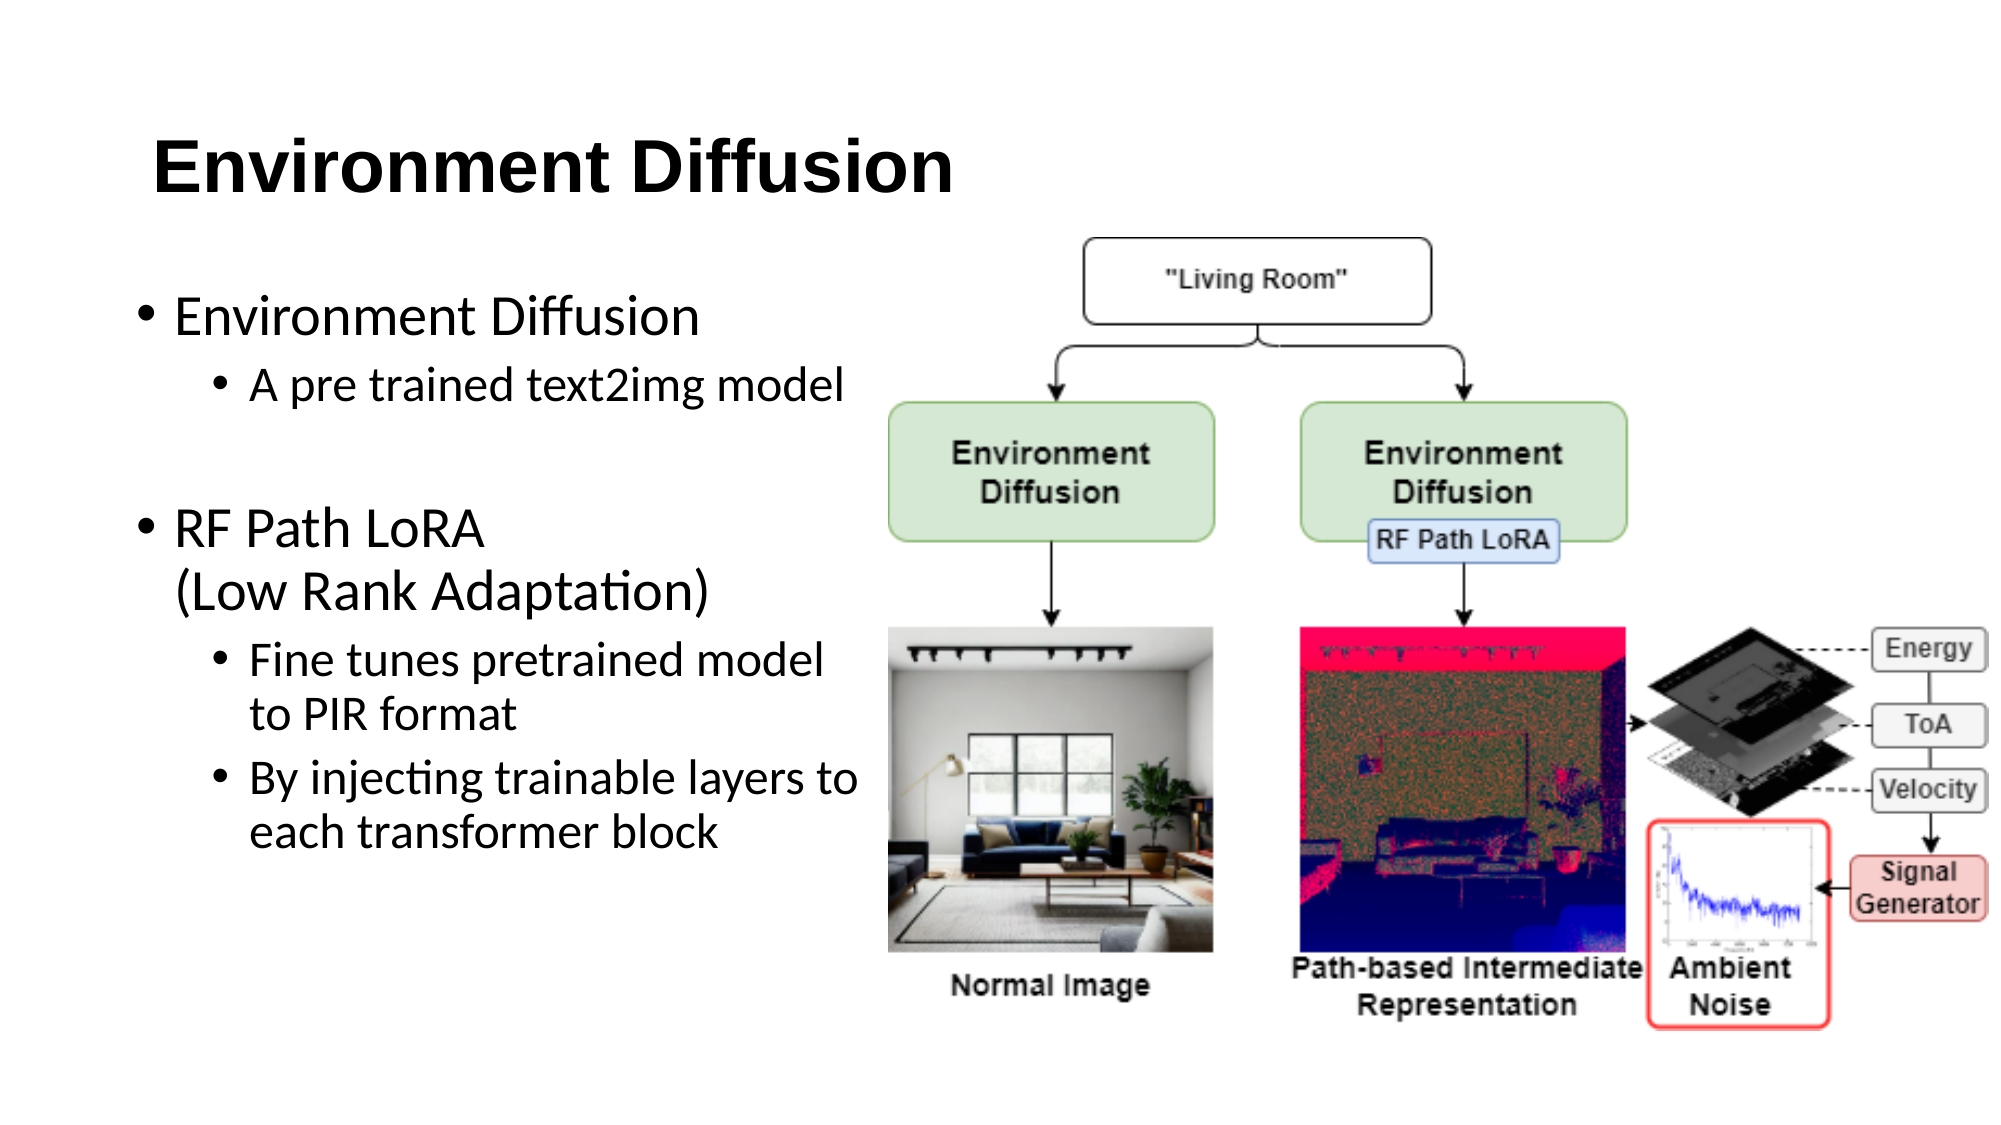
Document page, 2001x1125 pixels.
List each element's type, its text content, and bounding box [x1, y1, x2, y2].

title Environment Diffusion [137, 59, 1863, 277]
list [888, 237, 1989, 1032]
text_box Environment Diffusion A pre trained text2img model RF Path LoRA (Low Rank Adaptation) Fine tunes pretrained model to PIR format By injecting trainable layers to each transformer block [121, 277, 888, 992]
